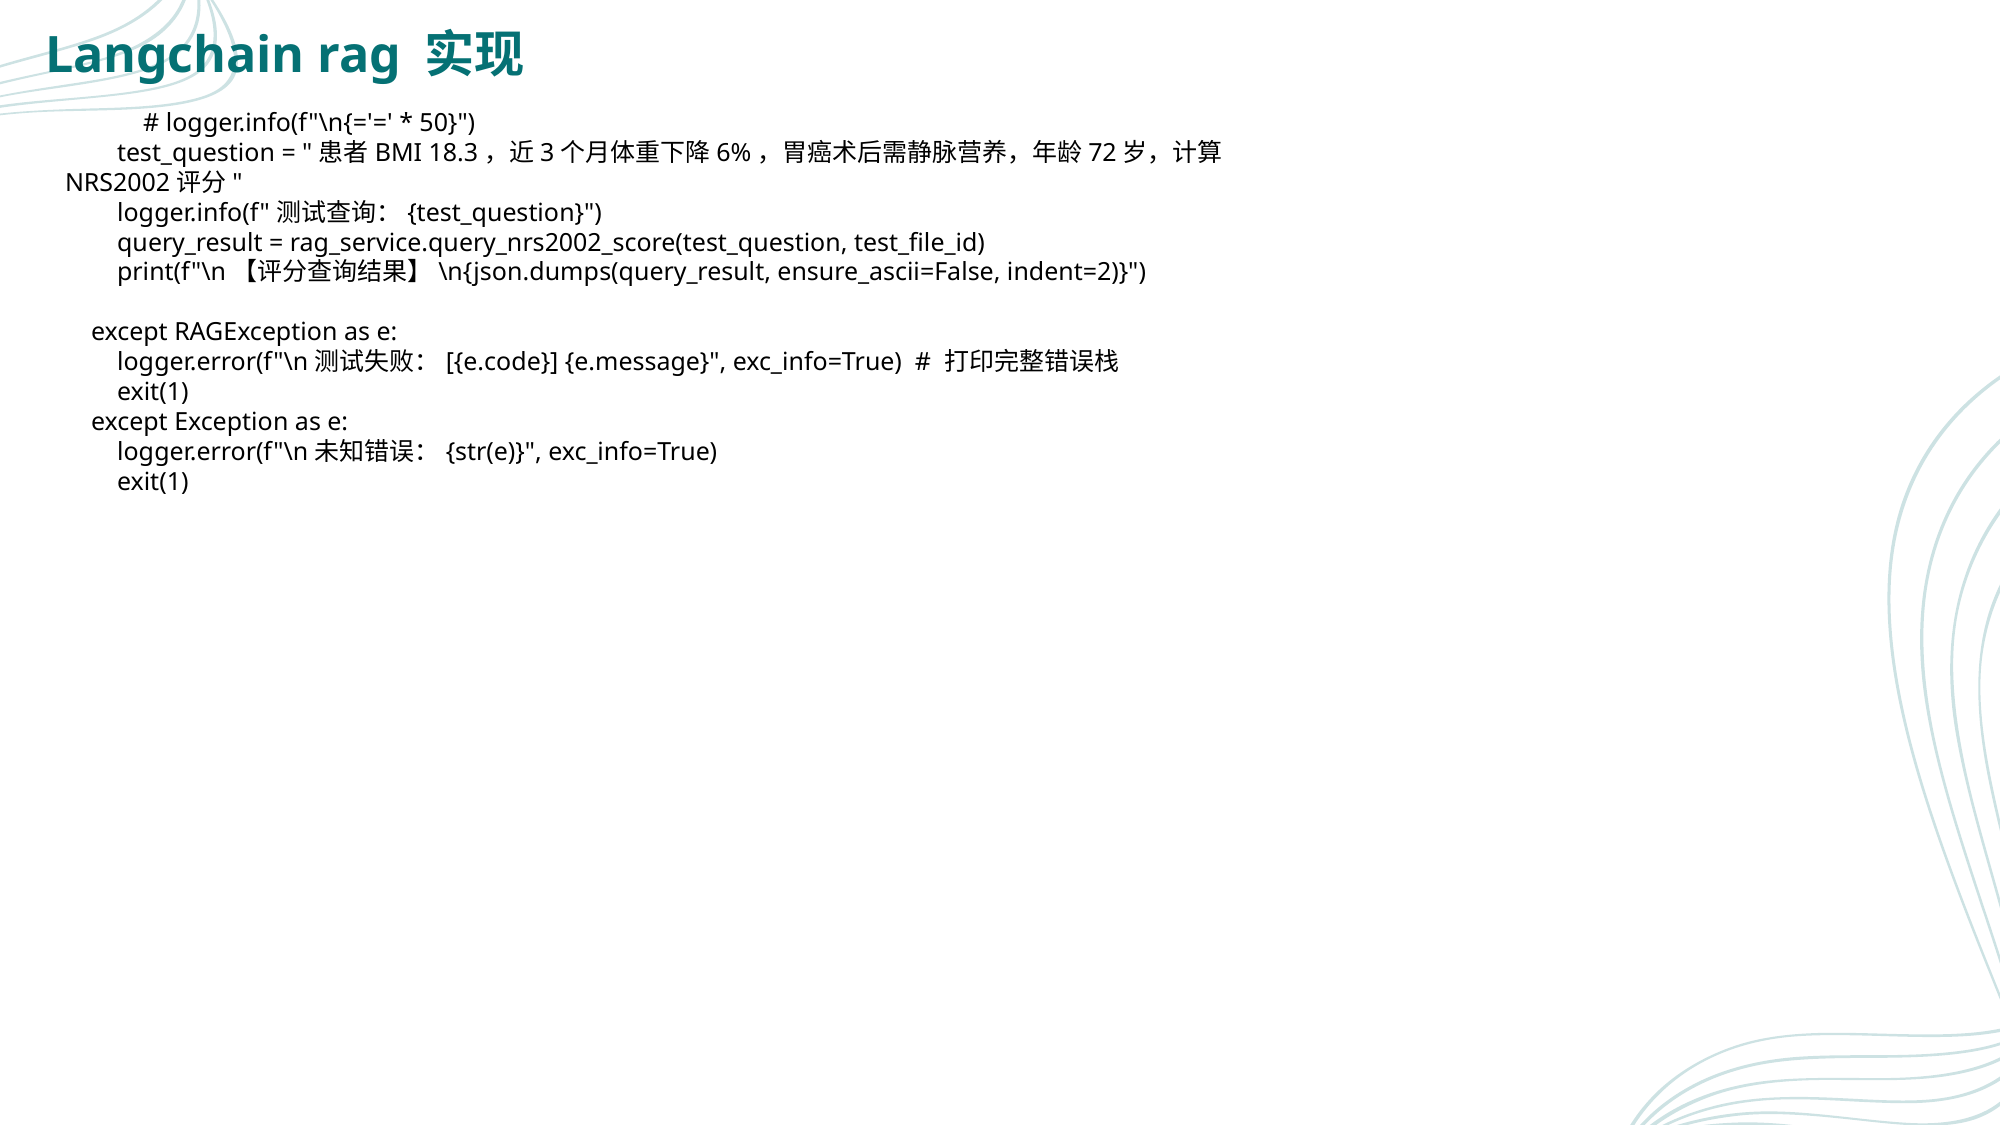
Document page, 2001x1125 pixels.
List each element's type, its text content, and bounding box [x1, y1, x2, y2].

text_box Langchain rag 实现 [45, 22, 647, 83]
text_box # logger.info(f"\n{='=' * 50}") test_question = "患者BMI 18.3，近3个月体重下降6%，胃癌术后需静脉营养，年龄72岁，计算NRS2002评分" logger.info(f"测试查询：{test_question}") query_result = rag_service.query_nrs2002_score(test_question, test_file_id) print(f"\n【评分查询结果】\n{json.dumps(query_result, ensure_ascii=False, indent=2)}") except RAGException as e: logger.error(f"\n测试失败：[{e.code}] {e.message}", exc_info=True) # 打印完整错误栈 exit(1) except Exception as e: logger.error(f"\n未知错误：{str(e)}", exc_info=True) exit(1) [50, 98, 1302, 790]
